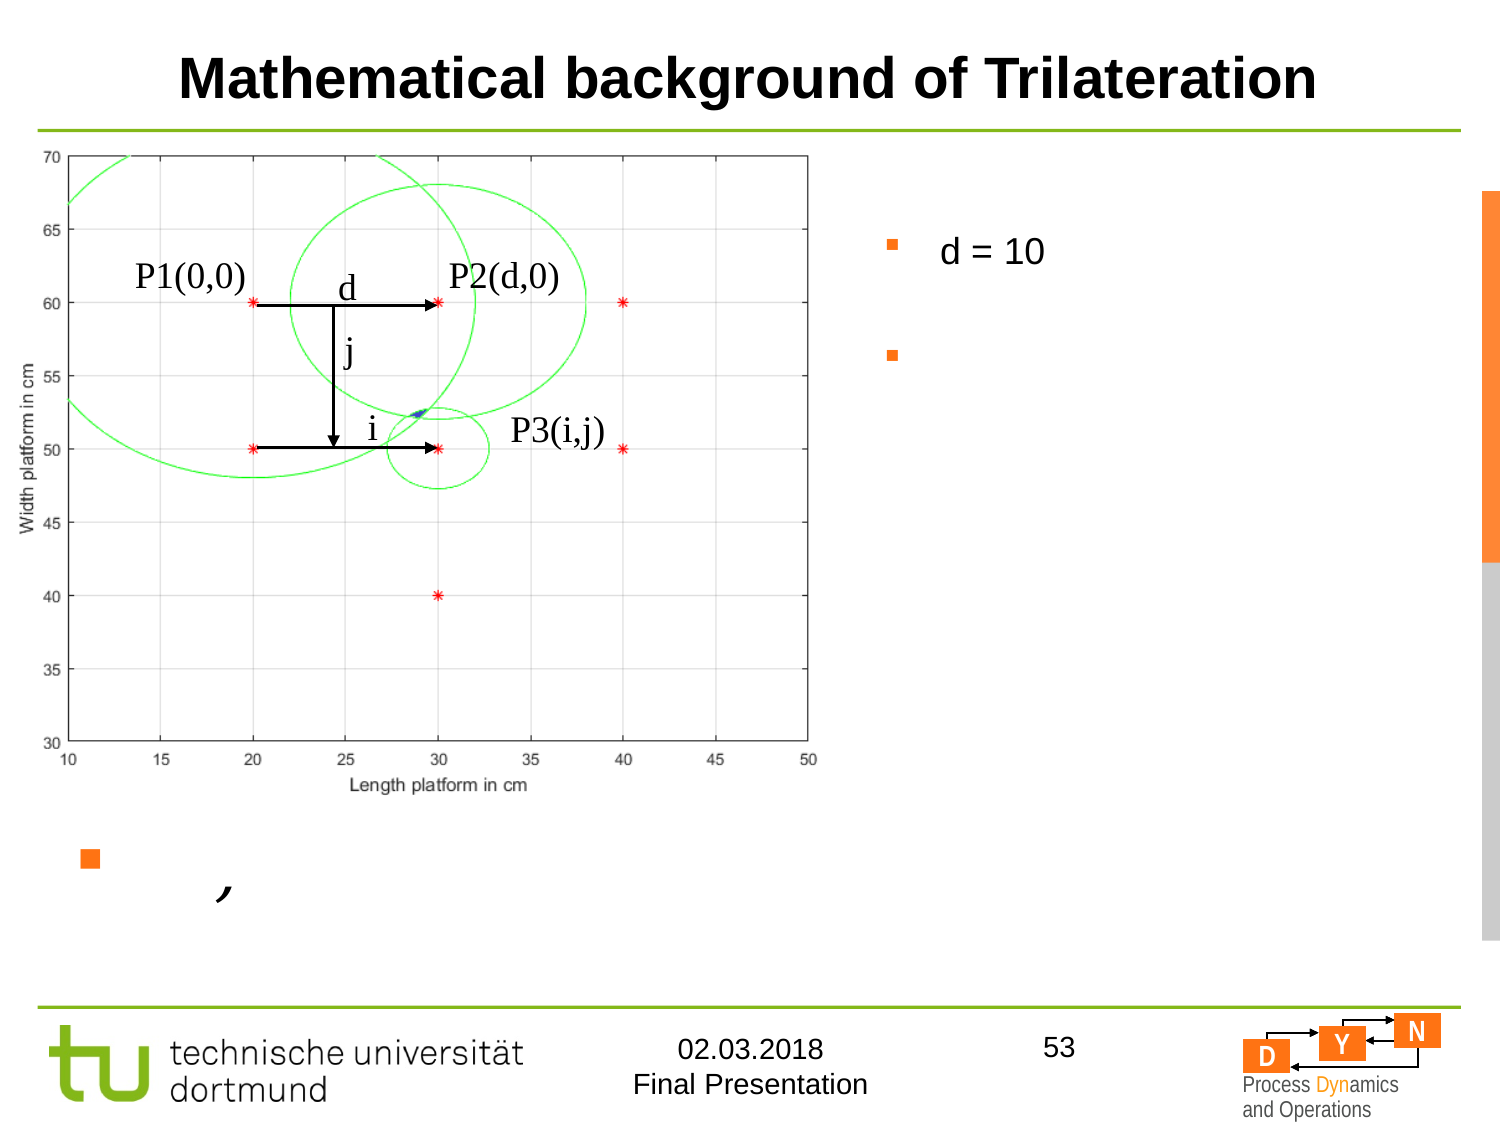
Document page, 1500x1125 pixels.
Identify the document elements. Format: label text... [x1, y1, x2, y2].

picture [49, 1025, 523, 1102]
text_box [123, 243, 617, 451]
title Mathematical background of Trilateration [81, 10, 1417, 141]
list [4, 145, 833, 821]
